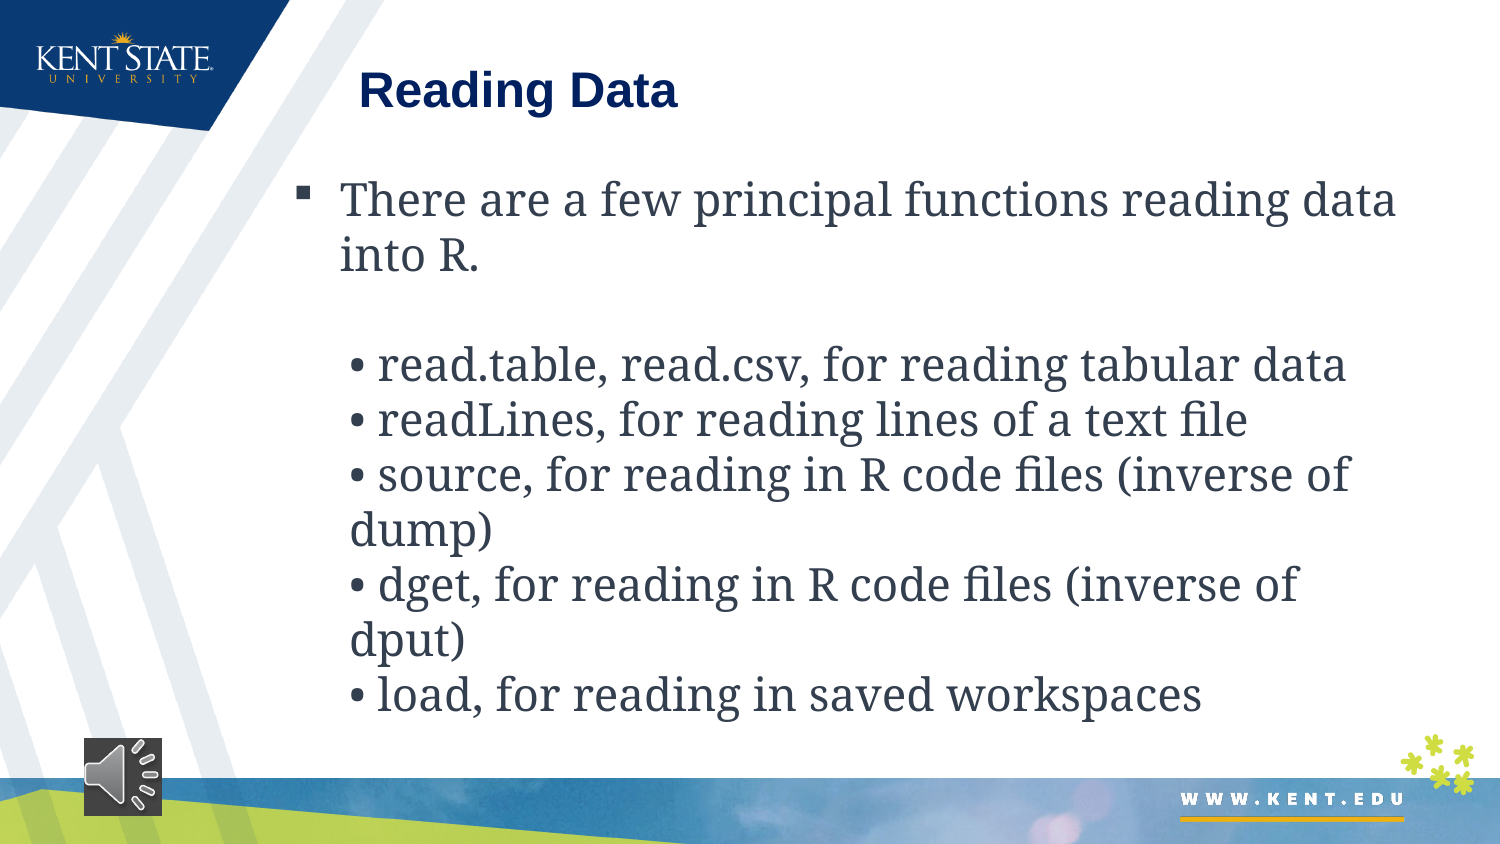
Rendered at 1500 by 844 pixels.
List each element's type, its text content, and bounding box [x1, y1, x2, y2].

text_box There are a few principal functions reading data into R. • read.table, read.csv, for reading tabular data • readLines, for reading lines of a text file • source, for reading in R code files (inverse of dump) • dget, for reading in R code files (inverse of dput) • load, for reading in saved workspaces [278, 163, 1424, 796]
title Reading Data [343, 18, 1475, 164]
picture [0, 0, 1500, 844]
